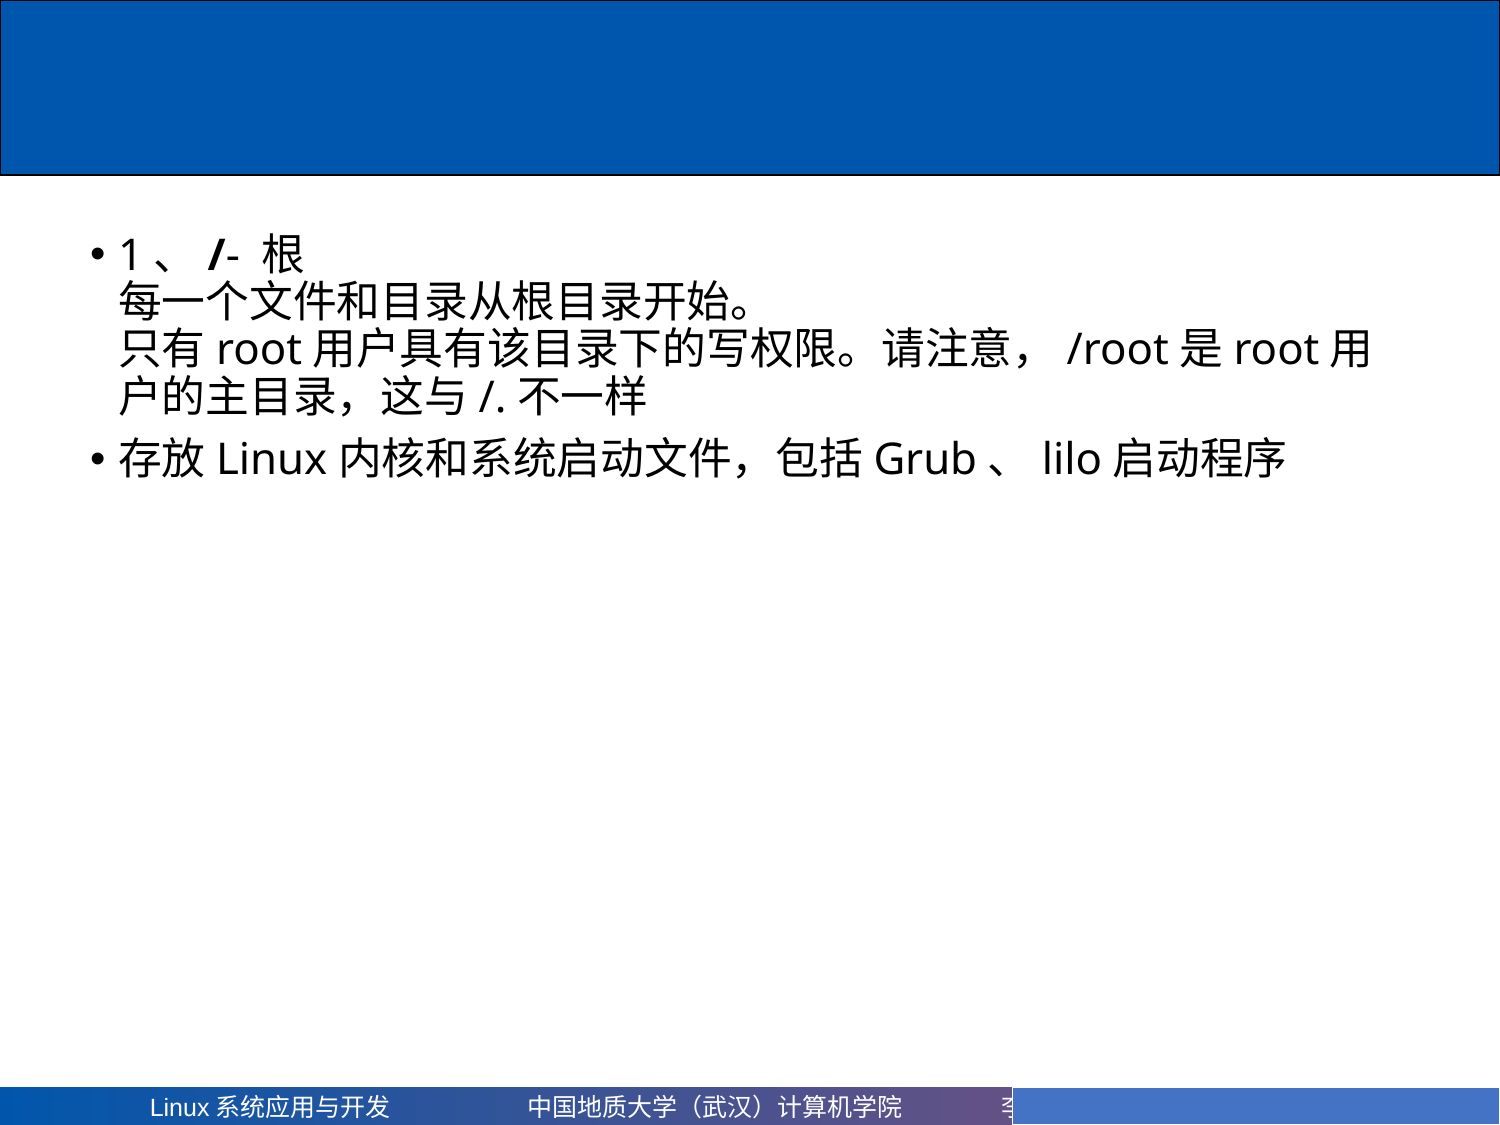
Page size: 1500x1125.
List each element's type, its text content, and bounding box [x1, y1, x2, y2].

list 1、/- 根 每一个文件和目录从根目录开始。 只有root用户具有该目录下的写权限。请注意，/root是root用户的主目录，这与/.不一样 存放Linux内核和系统启动文件，包括Grub、lilo启动程序 [75, 224, 1413, 1005]
